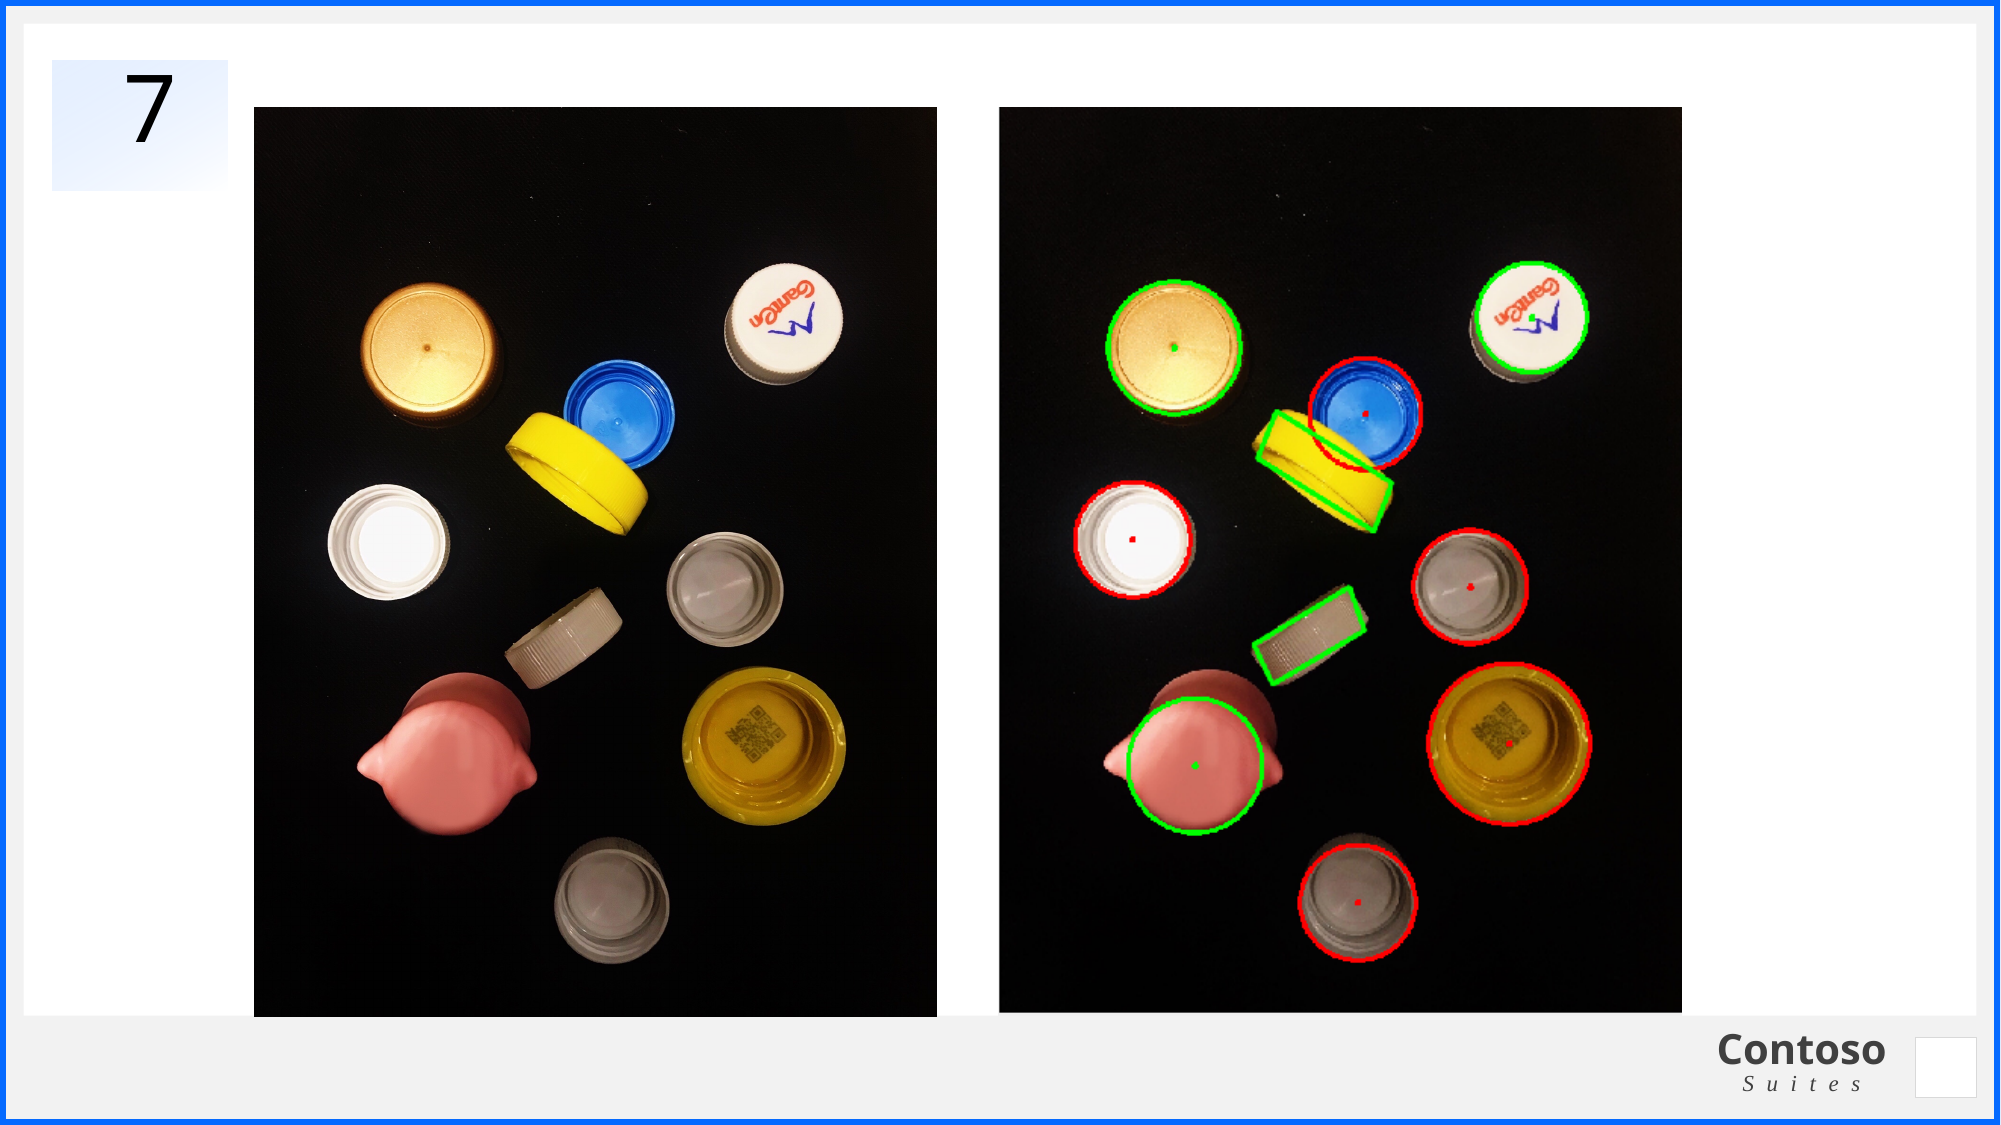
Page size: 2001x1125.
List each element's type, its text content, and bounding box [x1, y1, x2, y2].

picture [998, 107, 1682, 1016]
picture [254, 107, 937, 1017]
slide_number [1915, 1037, 1977, 1098]
title 7 [52, 60, 228, 191]
